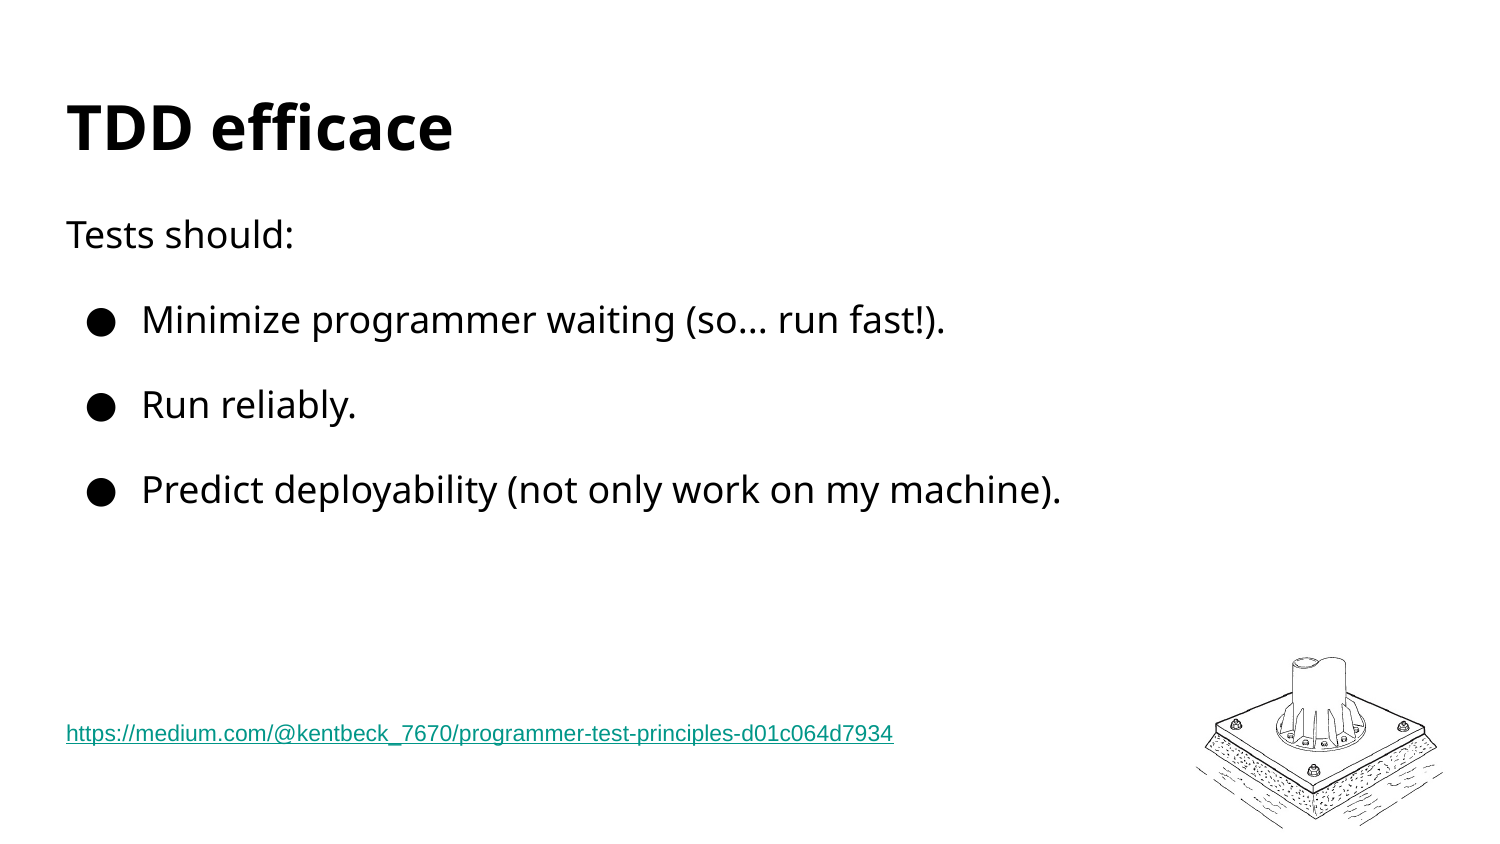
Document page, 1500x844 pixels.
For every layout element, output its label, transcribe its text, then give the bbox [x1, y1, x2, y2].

picture [1194, 651, 1450, 844]
title TDD efficace [51, 72, 1449, 176]
list Tests should: Minimize programmer waiting (so... run fast!). Run reliably. Predict deployability (not only work on my machine). https://medium.com/@kentbeck_7670/programmer-test-principles-d01c064d7934 [51, 189, 1449, 750]
